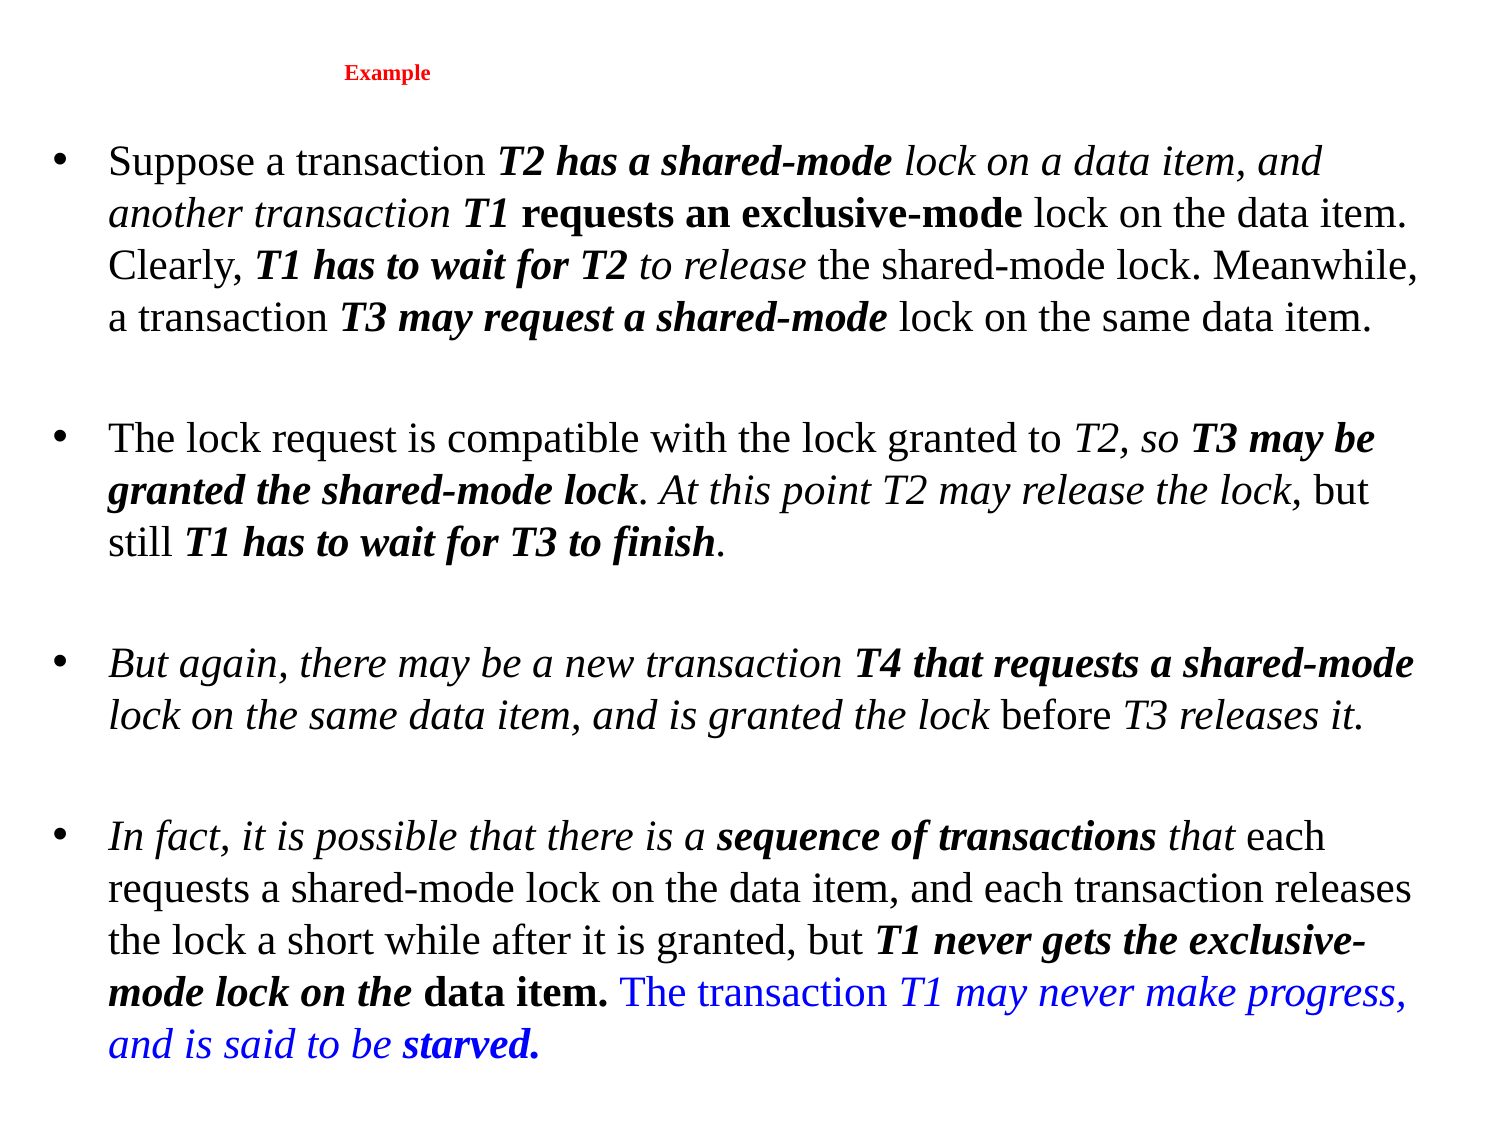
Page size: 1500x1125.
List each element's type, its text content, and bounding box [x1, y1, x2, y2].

list Suppose a transaction T2 has a shared-mode lock on a data item, and another transaction T1 requests an exclusive-mode lock on the data item. Clearly, T1 has to wait for T2 to release the shared-mode lock. Meanwhile, a transaction T3 may request a shared-mode lock on the same data item. The lock request is compatible with the lock granted to T2, so T3 may be granted the shared-mode lock. At this point T2 may release the lock, but still T1 has to wait for T3 to finish. But again, there may be a new transaction T4 that requests a shared-mode lock on the same data item, and is granted the lock before T3 releases it. In fact, it is possible that there is a sequence of transactions that each requests a shared-mode lock on the data item, and each transaction releases the lock a short while after it is granted, but T1 never gets the exclusive-mode lock on the data item. The transaction T1 may never make progress, and is said to be starved. [37, 125, 1450, 1088]
title Example [75, 50, 700, 93]
